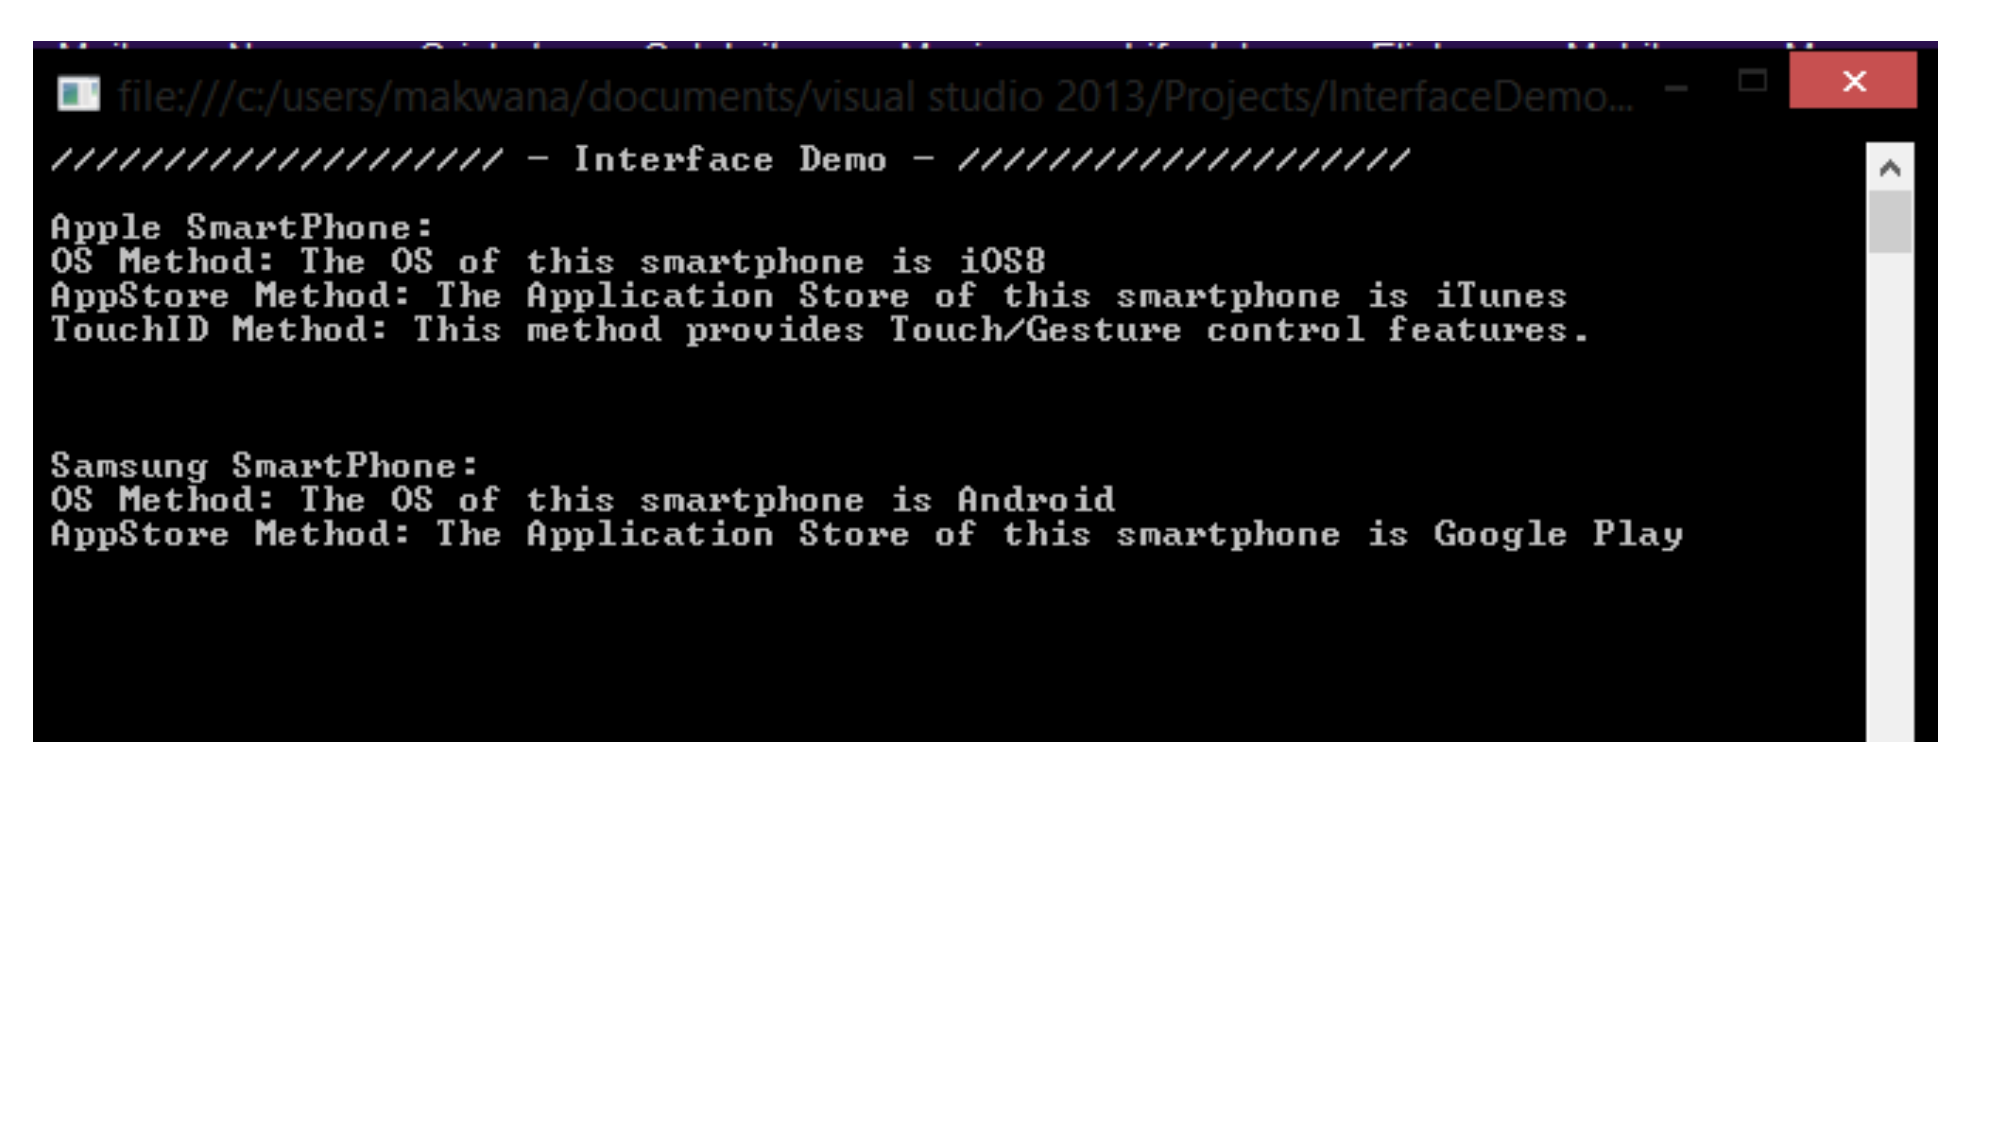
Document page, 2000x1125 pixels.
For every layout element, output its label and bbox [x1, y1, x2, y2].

picture [33, 41, 1938, 742]
